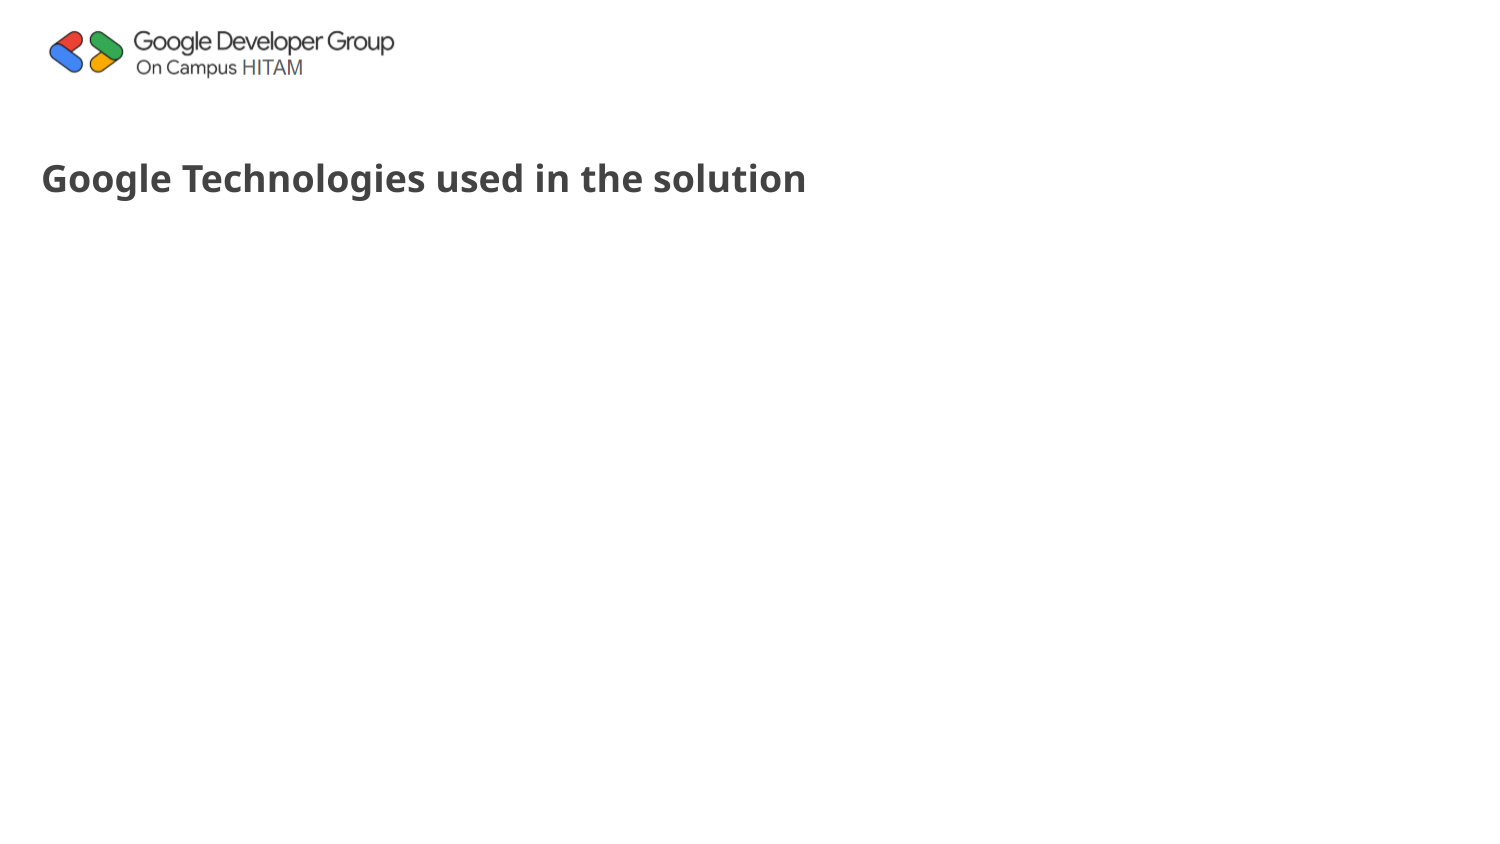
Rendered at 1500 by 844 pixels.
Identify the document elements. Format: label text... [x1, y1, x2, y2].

picture [25, 15, 434, 96]
text_box Google Technologies used in the solution [26, 140, 1467, 326]
